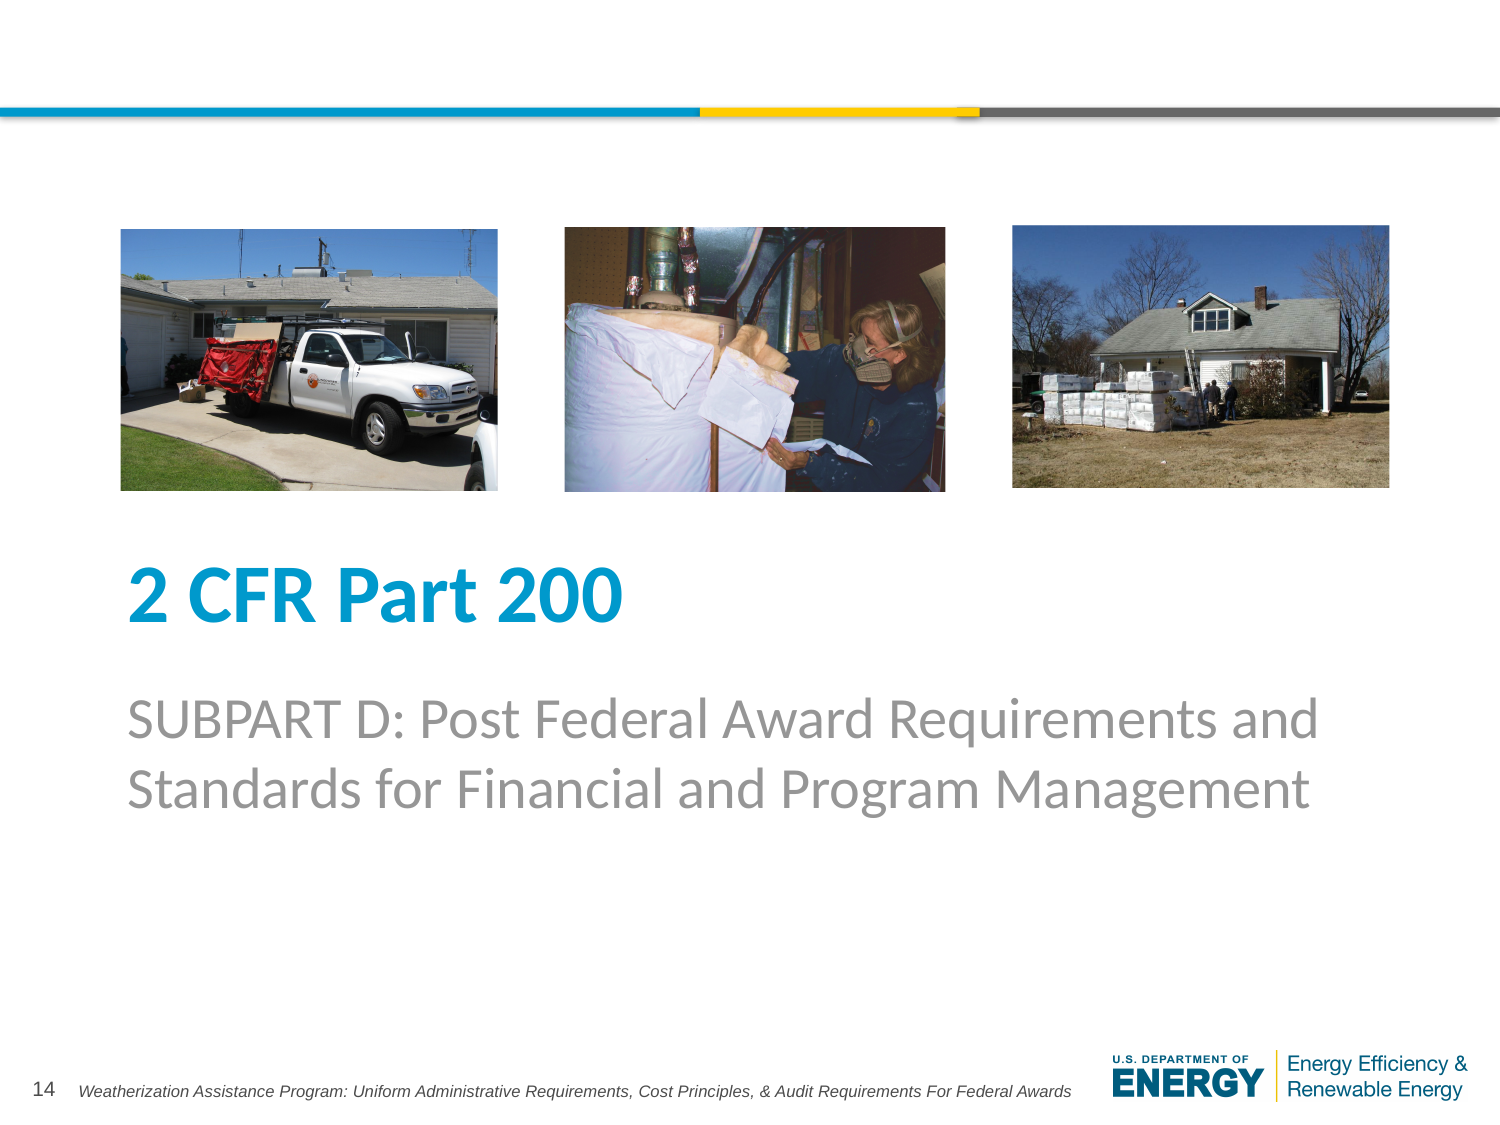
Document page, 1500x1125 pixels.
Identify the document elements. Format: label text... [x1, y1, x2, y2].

picture [1113, 1050, 1468, 1102]
picture [120, 228, 498, 491]
picture [564, 226, 946, 492]
title 2 CFR Part 200 [112, 505, 1388, 672]
subtitle SUBPART D: Post Federal Award Requirements and Standards for Financial and Program Management [112, 672, 1435, 836]
picture [1012, 225, 1390, 488]
